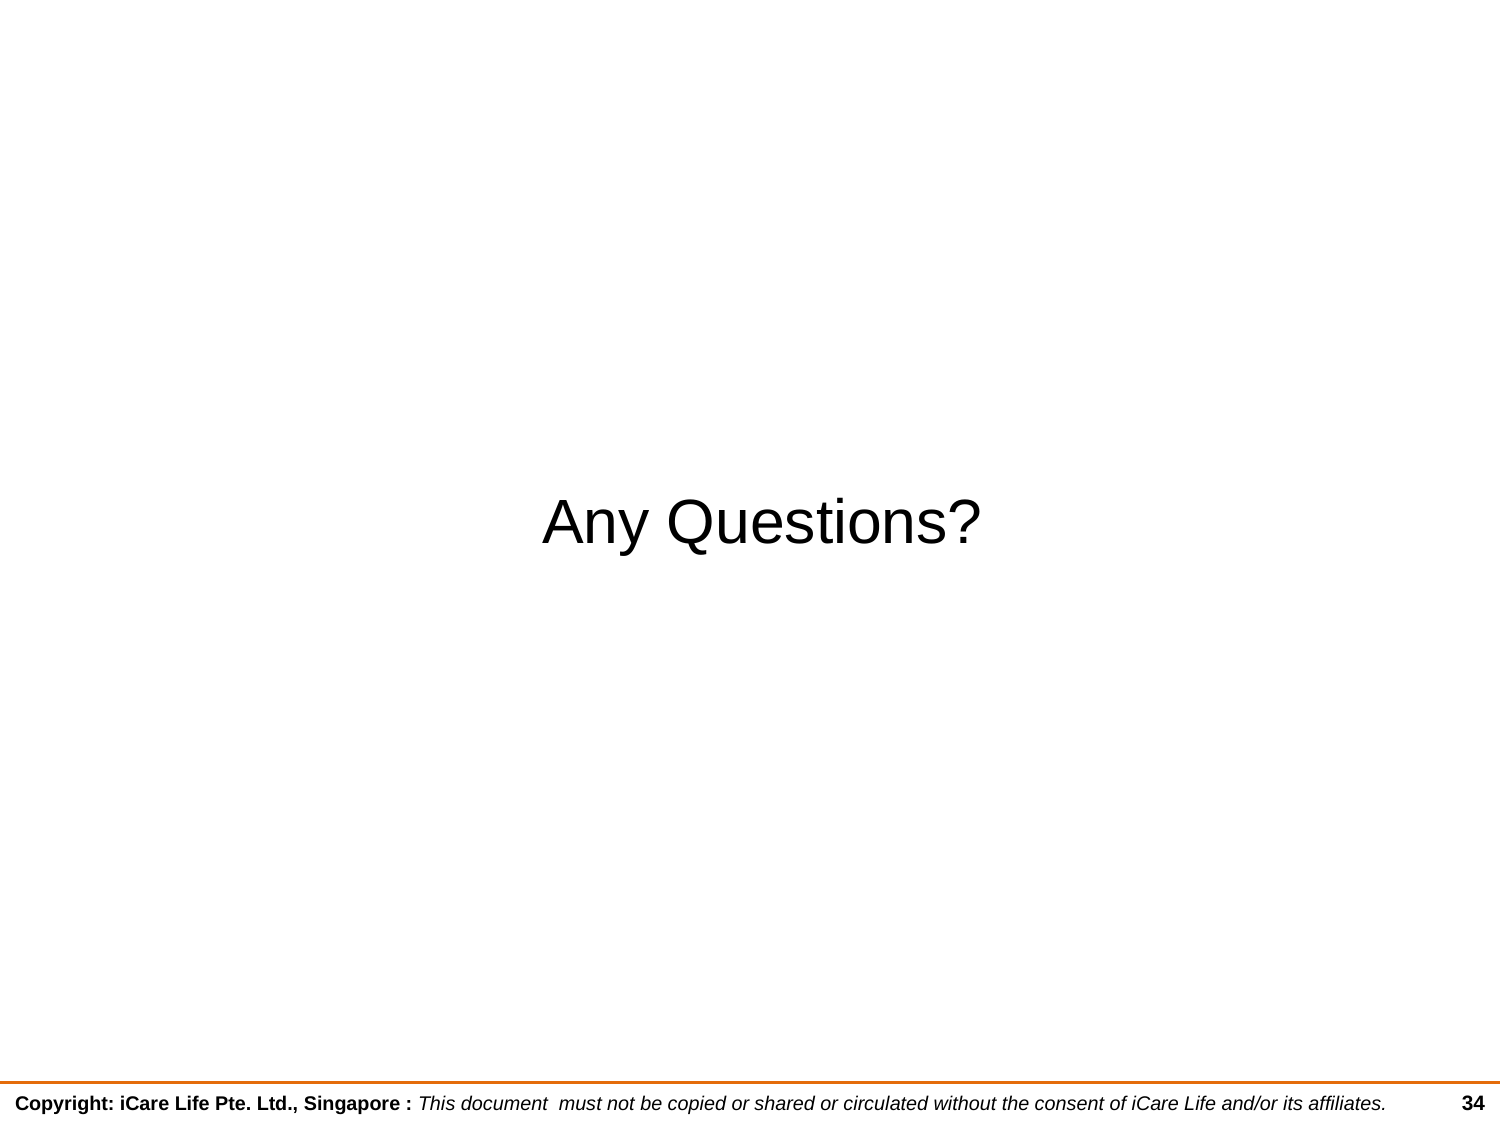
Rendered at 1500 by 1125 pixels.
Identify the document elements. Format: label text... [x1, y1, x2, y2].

title Any Questions? [87, 425, 1438, 613]
text_box 34 [1447, 1082, 1500, 1122]
